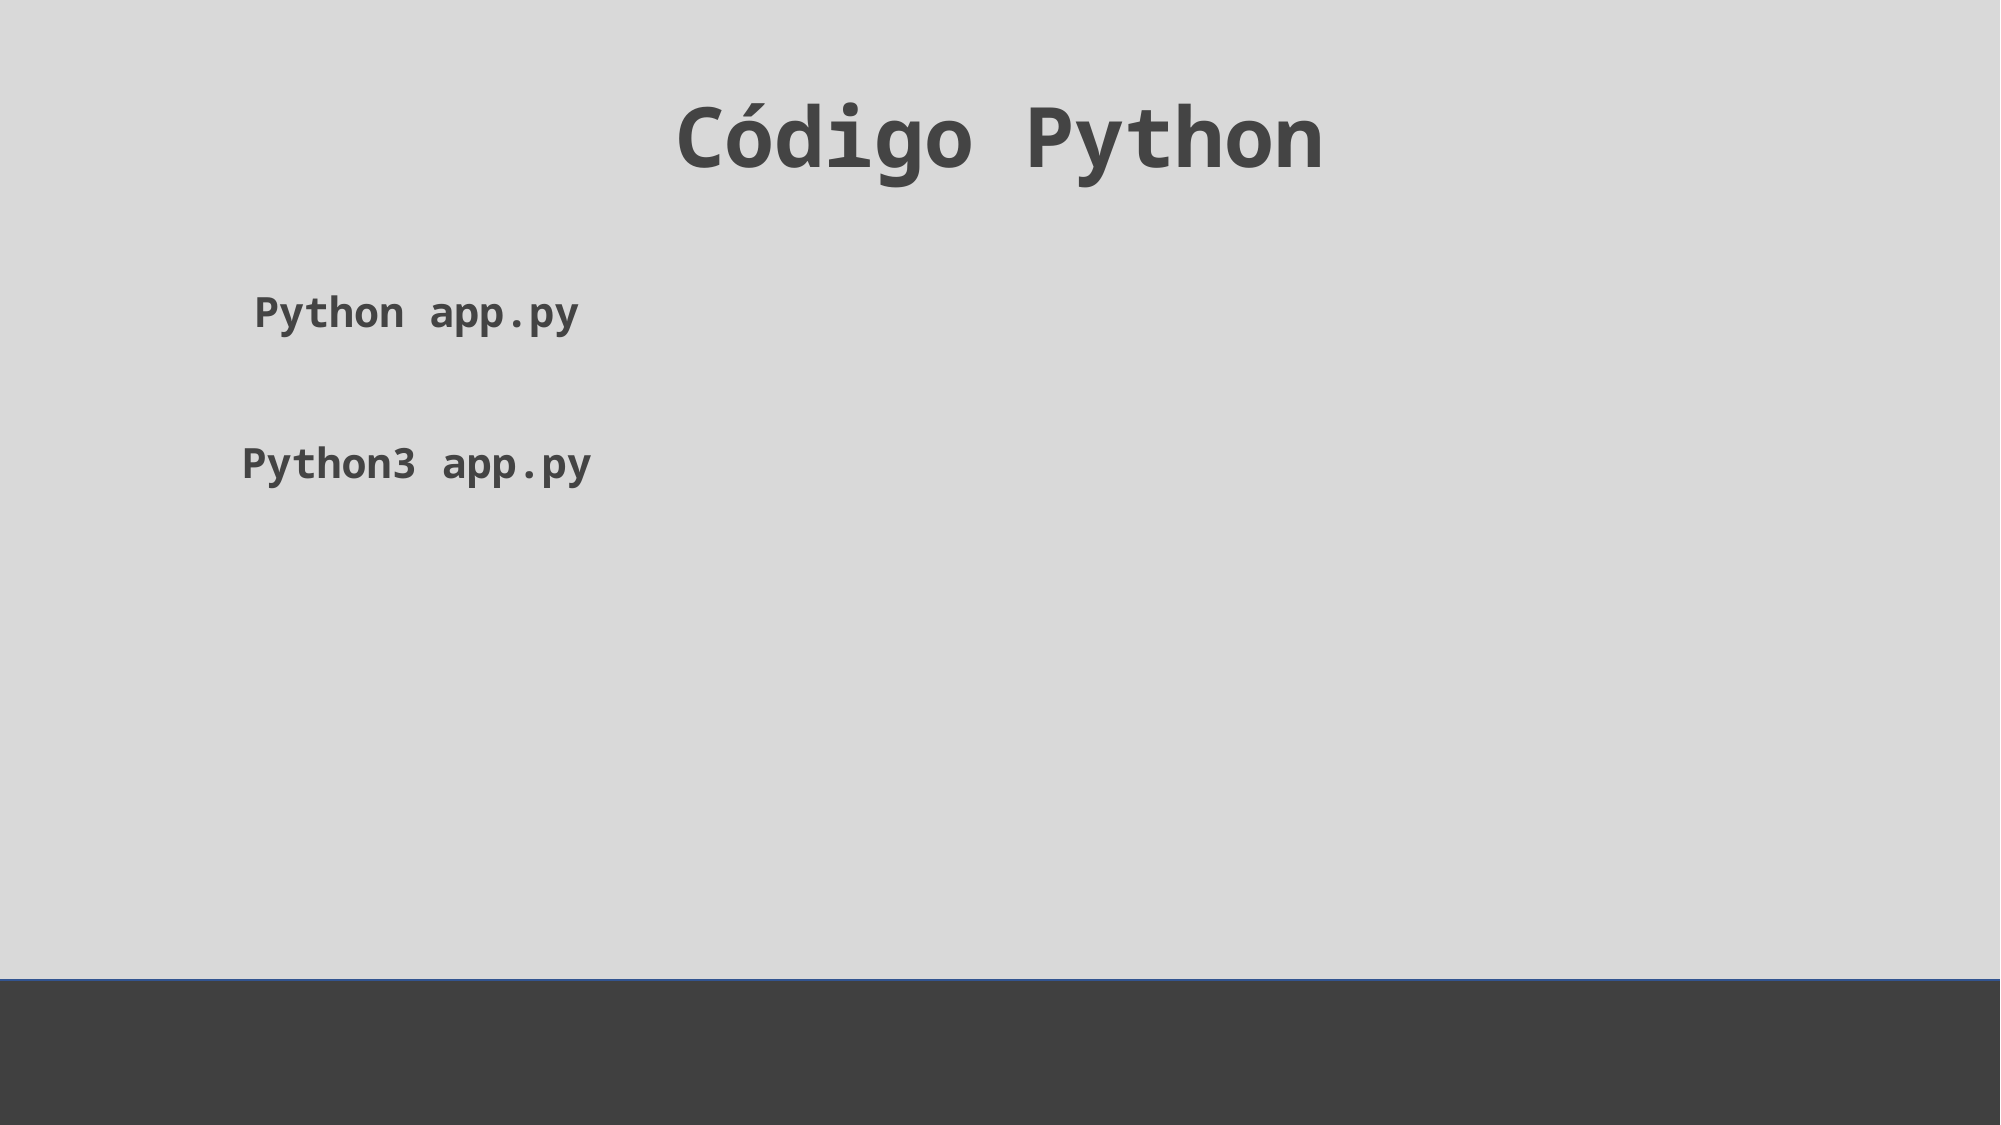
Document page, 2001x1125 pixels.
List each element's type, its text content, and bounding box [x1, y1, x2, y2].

text_box [0, 979, 2000, 1125]
text_box Python app.py [0, 277, 1000, 343]
text_box Código Python [416, 76, 1584, 192]
text_box Python3 app.py [0, 429, 1000, 494]
